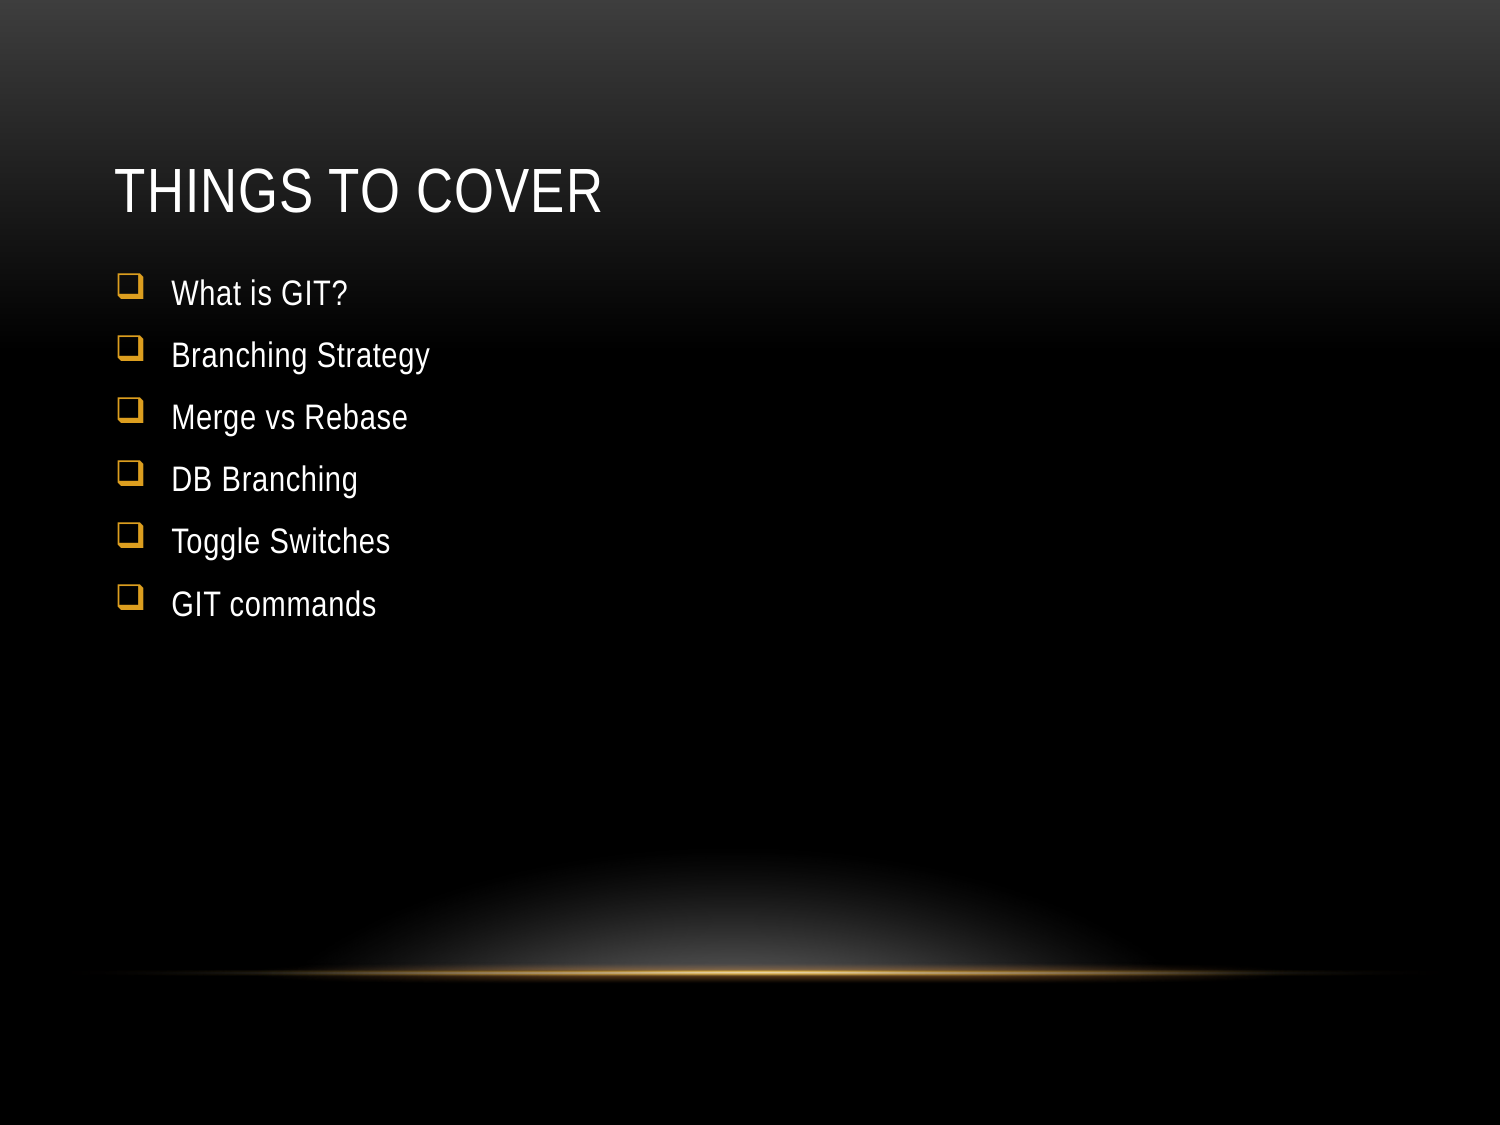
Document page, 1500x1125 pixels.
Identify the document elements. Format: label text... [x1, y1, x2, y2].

title Things to cover [99, 45, 1400, 233]
list What is GIT? Branching Strategy Merge vs Rebase DB Branching Toggle Switches GIT commands [99, 262, 1400, 938]
picture [0, 0, 1500, 1125]
